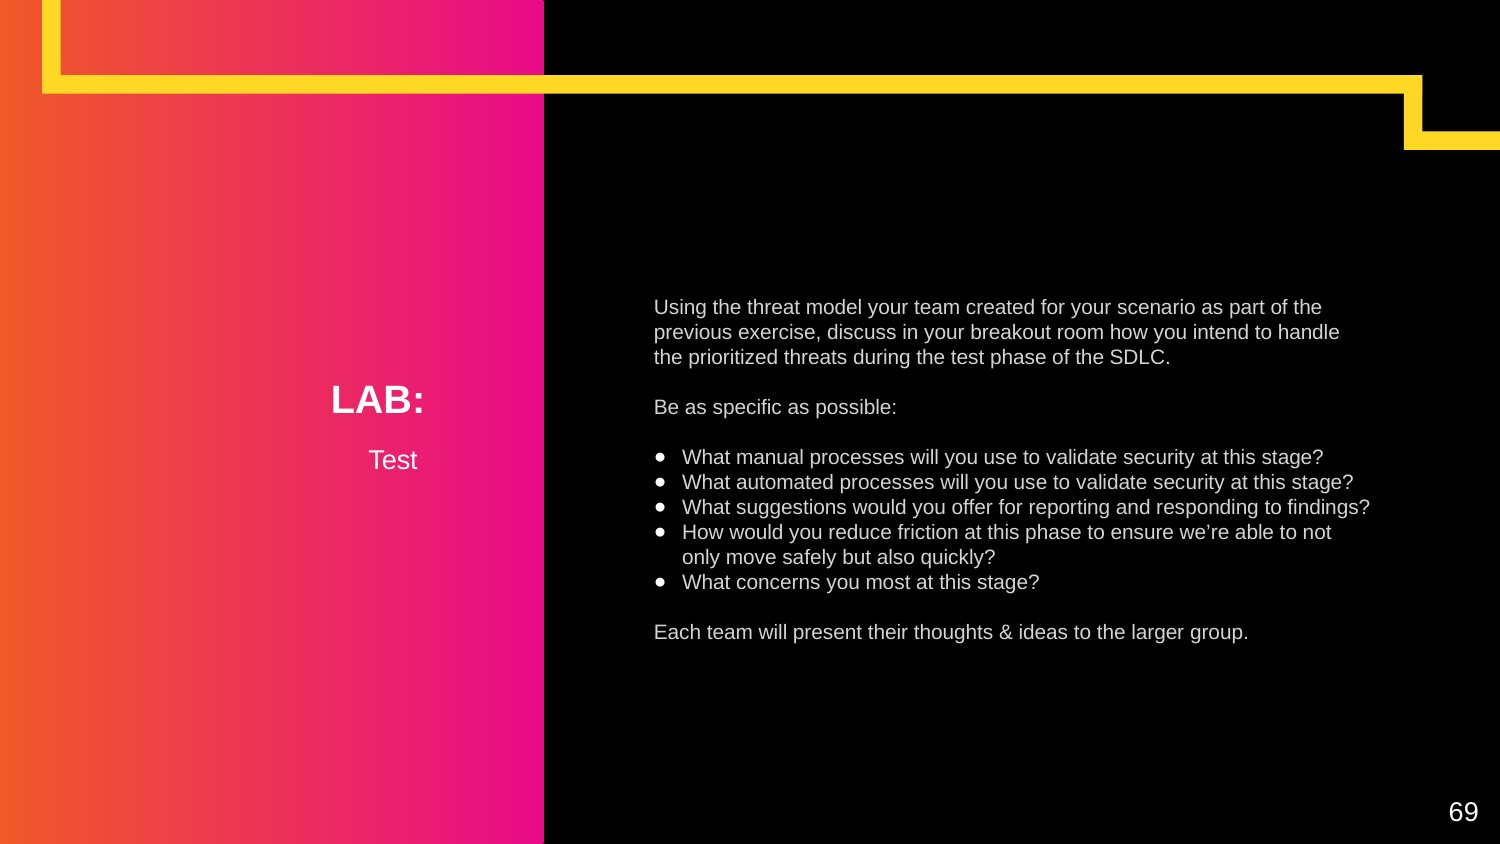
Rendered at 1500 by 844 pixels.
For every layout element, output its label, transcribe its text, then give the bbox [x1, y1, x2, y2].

slide_number 69 [1403, 779, 1494, 844]
text_box Using the threat model your team created for your scenario as part of the previous exercise, discuss in your breakout room how you intend to handle the prioritized threats during the test phase of the SDLC. Be as specific as possible: What manual processes will you use to validate security at this stage? What automated processes will you use to validate security at this stage? What suggestions would you offer for reporting and responding to findings? How would you reduce friction at this phase to ensure we’re able to not only move safely but also quickly? What concerns you most at this stage? Each team will present their thoughts & ideas to the larger group. [638, 286, 1389, 652]
title LAB: [42, 343, 433, 430]
subtitle Test [57, 427, 433, 514]
